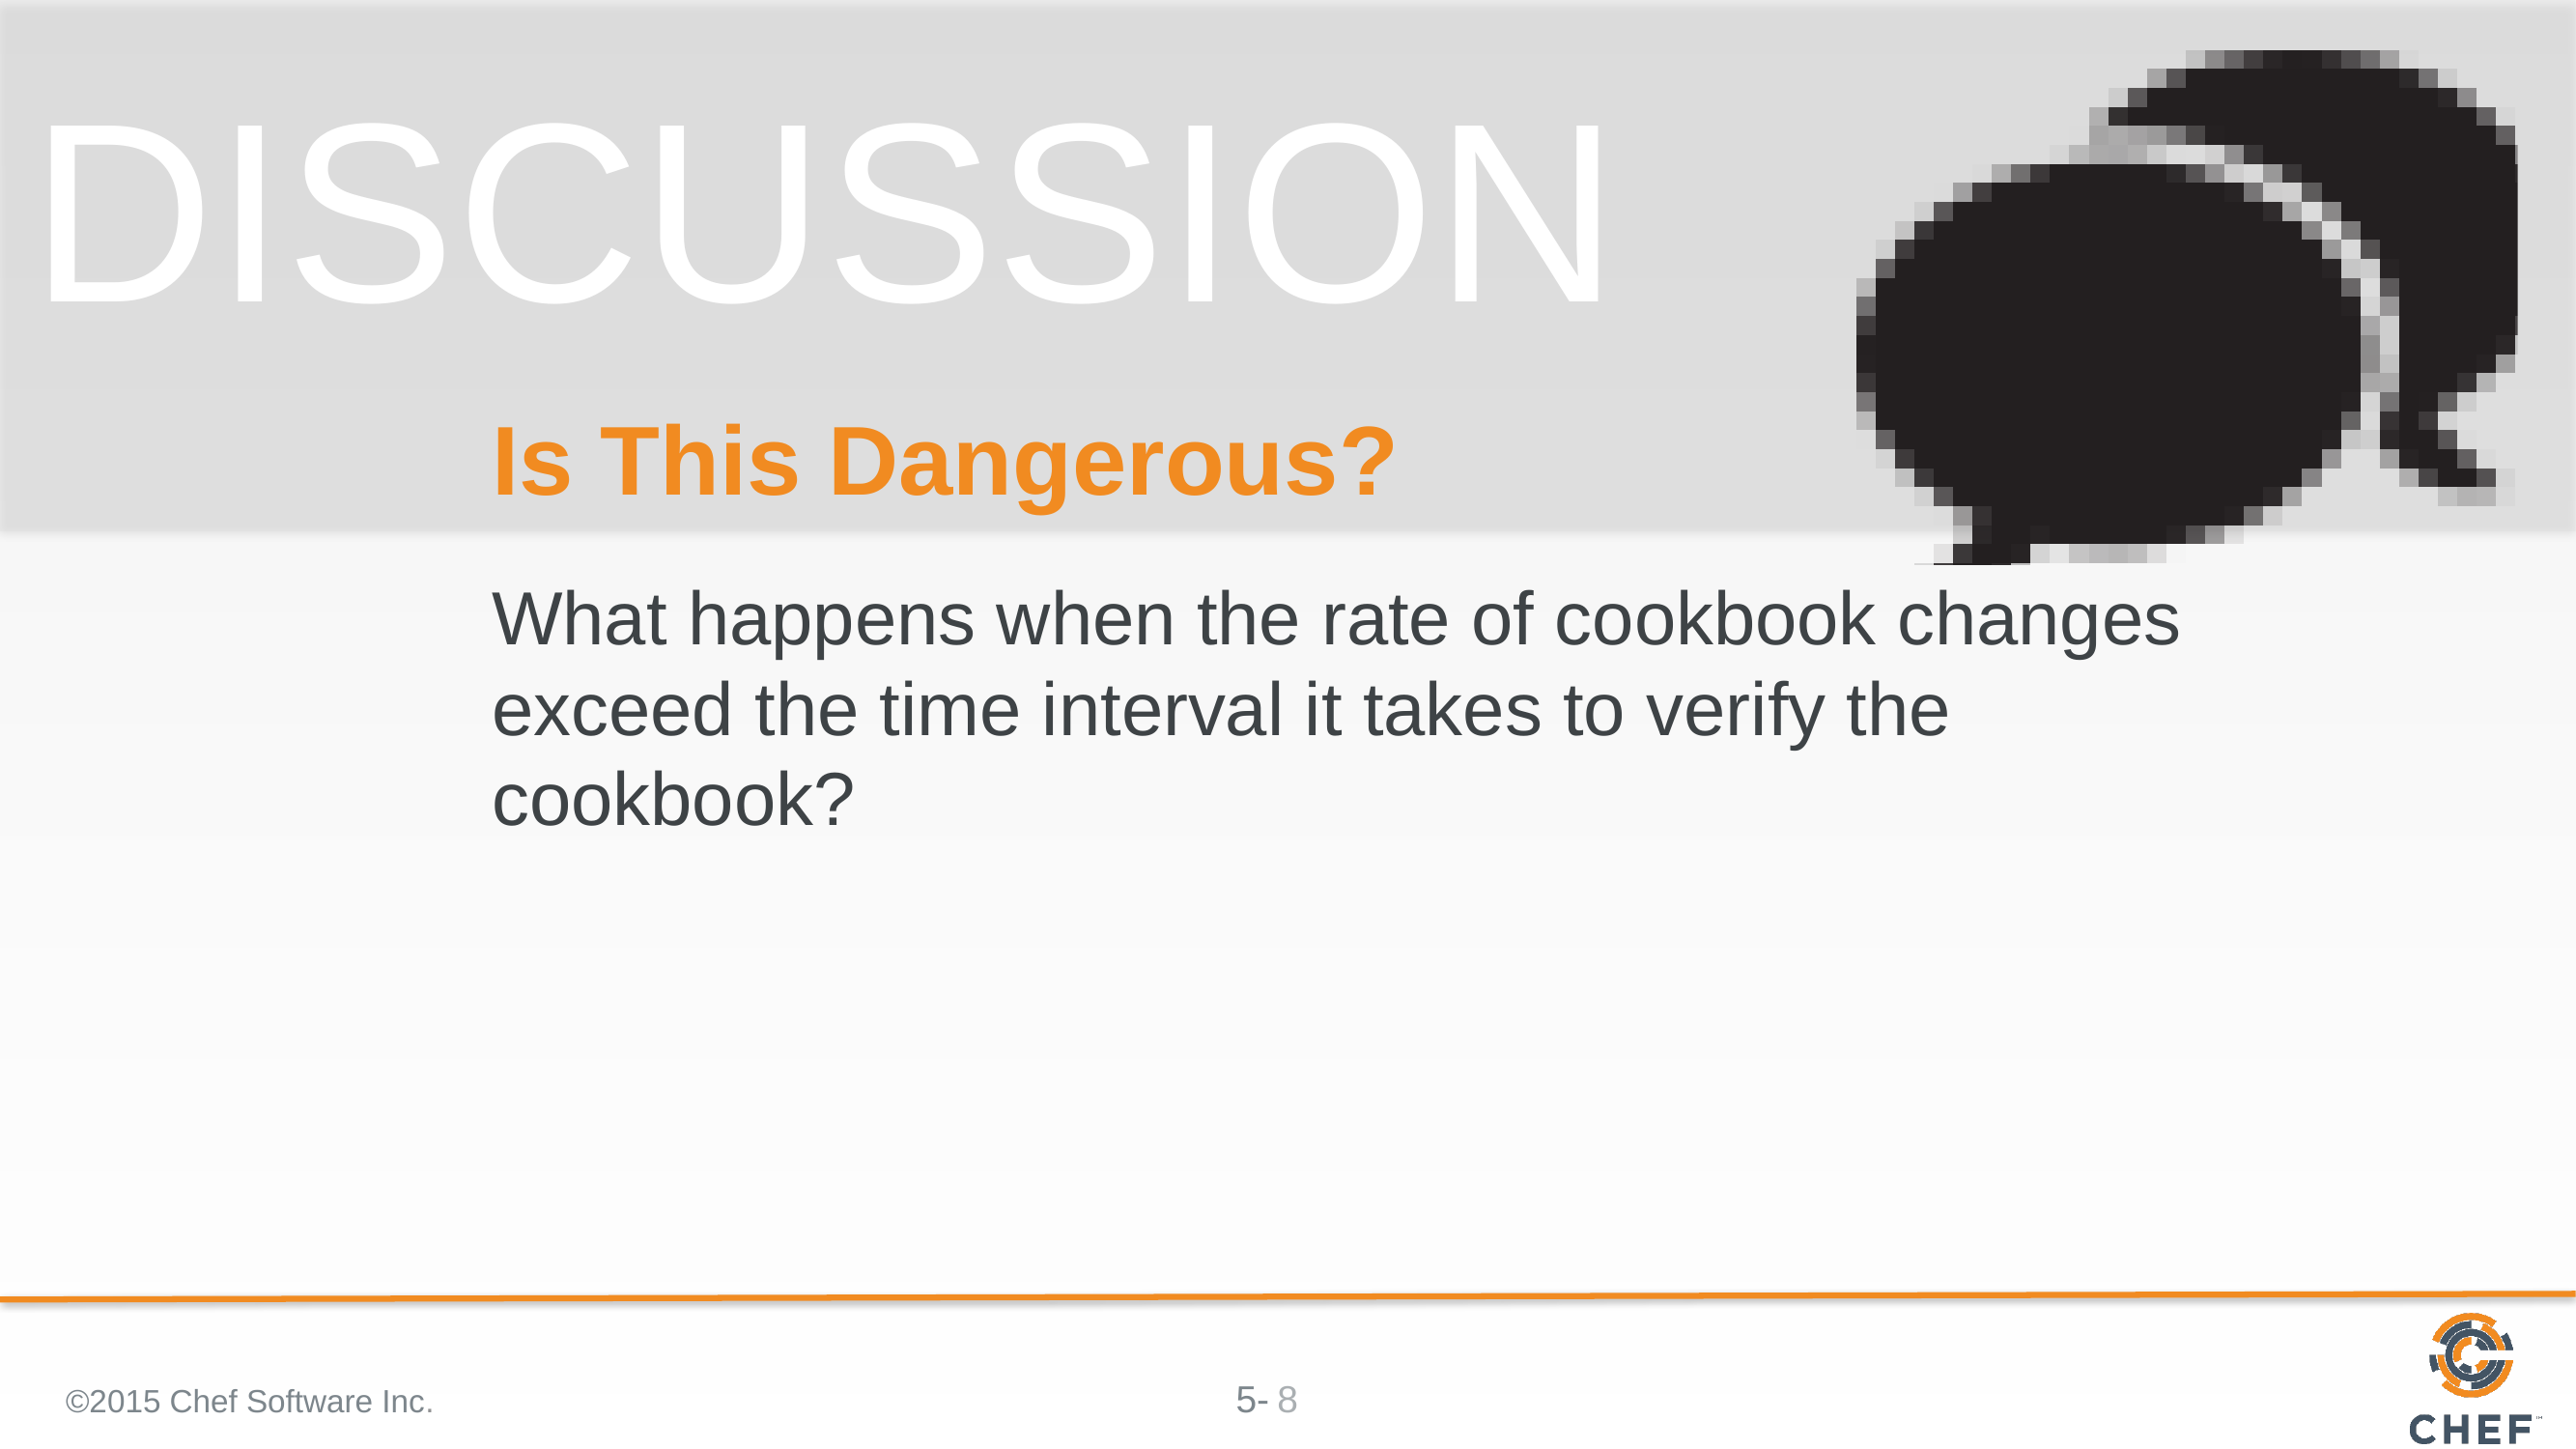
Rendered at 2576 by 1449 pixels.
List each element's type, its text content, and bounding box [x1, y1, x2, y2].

slide_number 8 [998, 1359, 1578, 1437]
picture [2399, 1297, 2550, 1449]
footer ©2015 Chef Software Inc. [51, 1359, 952, 1440]
title Is This Dangerous? [477, 395, 2217, 531]
subtitle What happens when the rate of cookbook changes exceed the time interval it takes to verify the cookbook? [477, 554, 2217, 959]
